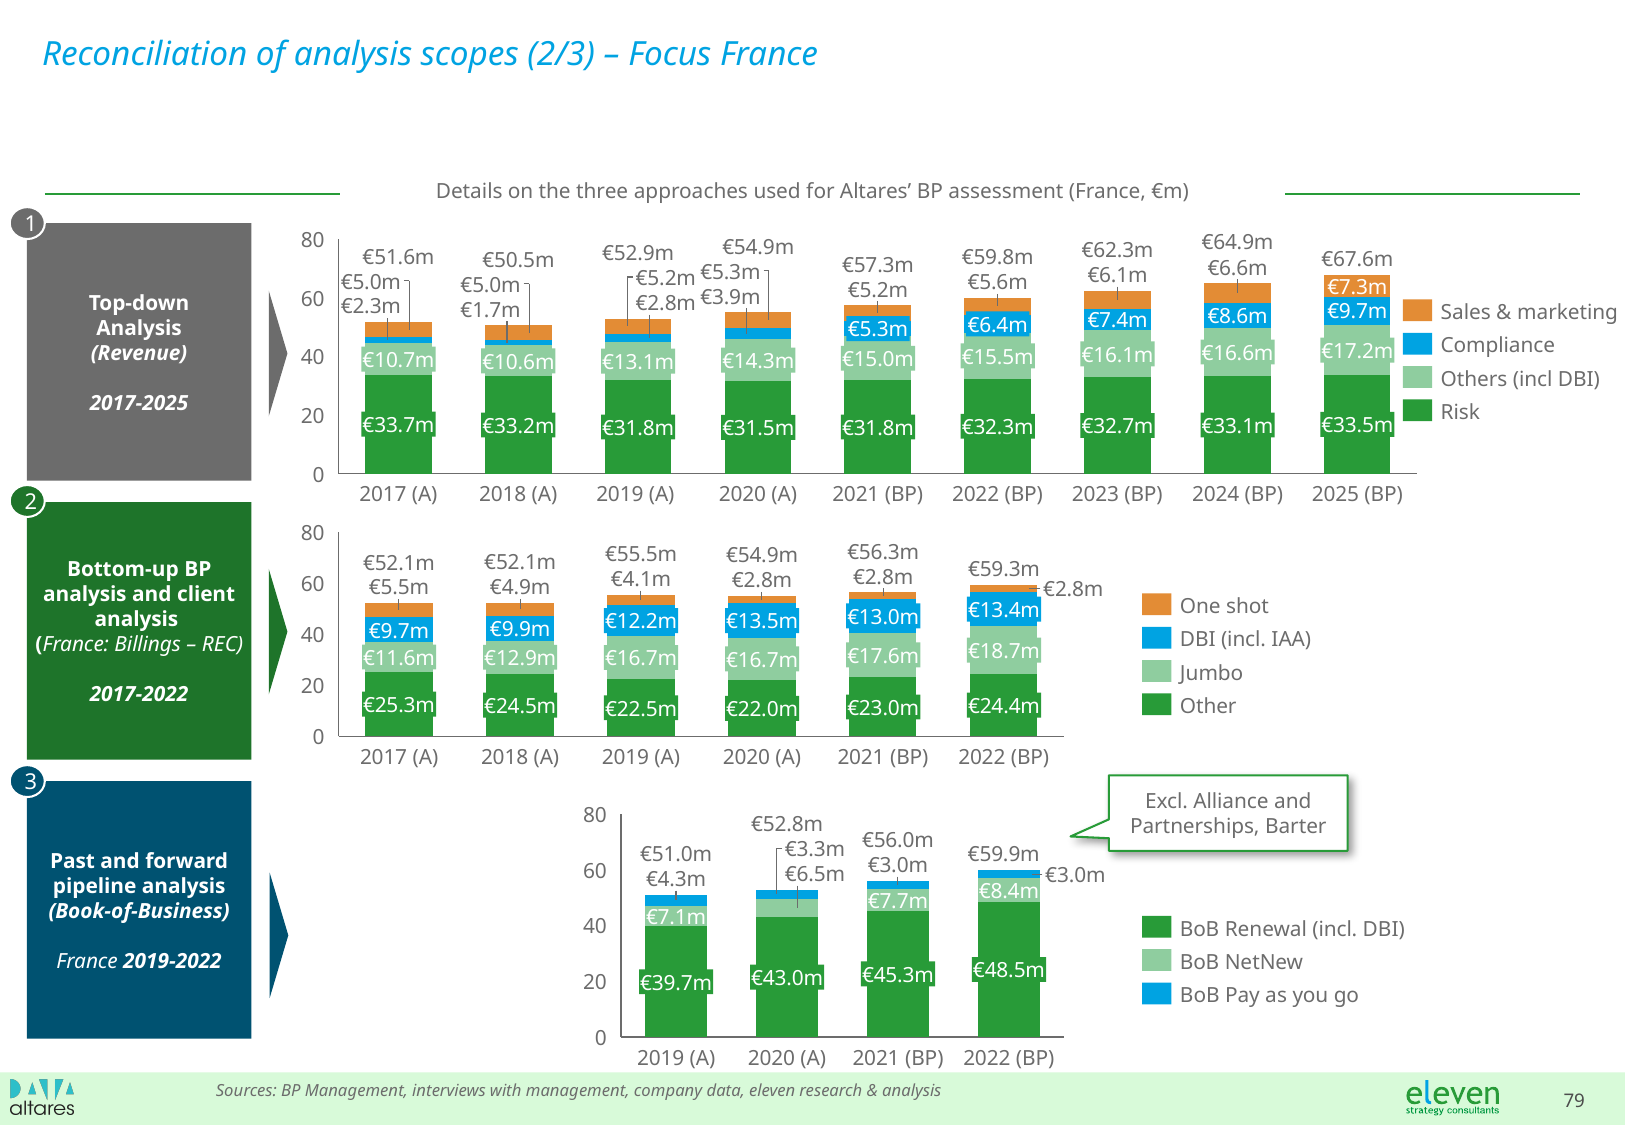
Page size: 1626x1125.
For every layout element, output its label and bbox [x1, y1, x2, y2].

text_box [268, 290, 288, 417]
text_box [9, 207, 252, 481]
text_box [358, 488, 439, 506]
text_box [1142, 593, 1172, 616]
text_box [1179, 915, 1400, 941]
text_box [1440, 365, 1595, 391]
text_box [584, 969, 606, 994]
text_box [832, 488, 924, 506]
text_box [952, 488, 1043, 506]
text_box [44, 170, 1581, 211]
text_box [718, 488, 798, 506]
text_box [1179, 626, 1310, 651]
text_box [1440, 298, 1609, 324]
text_box [1179, 948, 1295, 974]
text_box [963, 1051, 1055, 1070]
text_box [958, 751, 1050, 769]
text_box [584, 801, 606, 827]
text_box [1192, 488, 1283, 506]
text_box [601, 751, 681, 769]
text_box [722, 751, 802, 769]
text_box [1072, 488, 1163, 506]
chart [324, 225, 1431, 488]
text_box [302, 343, 324, 369]
text_box [268, 568, 288, 695]
text_box [584, 857, 606, 883]
text_box [636, 1051, 716, 1070]
text_box [584, 912, 606, 938]
text_box [302, 519, 324, 545]
text_box [302, 285, 324, 311]
text_box [1179, 981, 1346, 1007]
title [26, 23, 1594, 137]
text_box [403, 280, 410, 330]
text_box [1079, 775, 1348, 851]
text_box [478, 488, 559, 506]
text_box [302, 226, 324, 252]
text_box [1179, 659, 1242, 685]
text_box [626, 276, 634, 327]
text_box [313, 723, 324, 749]
text_box [1142, 660, 1172, 682]
text_box [313, 461, 324, 487]
text_box [1142, 915, 1172, 938]
text_box [595, 1024, 606, 1050]
text_box [837, 751, 929, 769]
chart [324, 518, 1079, 751]
text_box [302, 570, 324, 596]
picture [10, 1079, 74, 1115]
text_box [1079, 861, 1106, 887]
text_box [1142, 693, 1172, 716]
text_box [302, 621, 324, 647]
text_box [852, 1051, 944, 1070]
text_box [9, 485, 252, 760]
text_box [269, 872, 289, 999]
text_box [1142, 982, 1172, 1005]
text_box [1179, 592, 1263, 618]
text_box [480, 751, 560, 769]
text_box [359, 751, 439, 769]
text_box [9, 765, 252, 1039]
text_box [776, 847, 783, 895]
text_box [1142, 949, 1172, 971]
text_box [1079, 576, 1104, 601]
text_box [763, 270, 770, 321]
chart [606, 799, 1079, 1051]
text_box [598, 488, 678, 506]
text_box [1311, 488, 1403, 506]
text_box [747, 1051, 827, 1070]
text_box [302, 402, 324, 428]
text_box [1440, 398, 1478, 424]
list [215, 1079, 1386, 1120]
text_box [523, 283, 530, 334]
text_box [1142, 626, 1172, 649]
text_box [1179, 692, 1234, 718]
text_box [1440, 332, 1550, 357]
text_box [302, 672, 324, 698]
